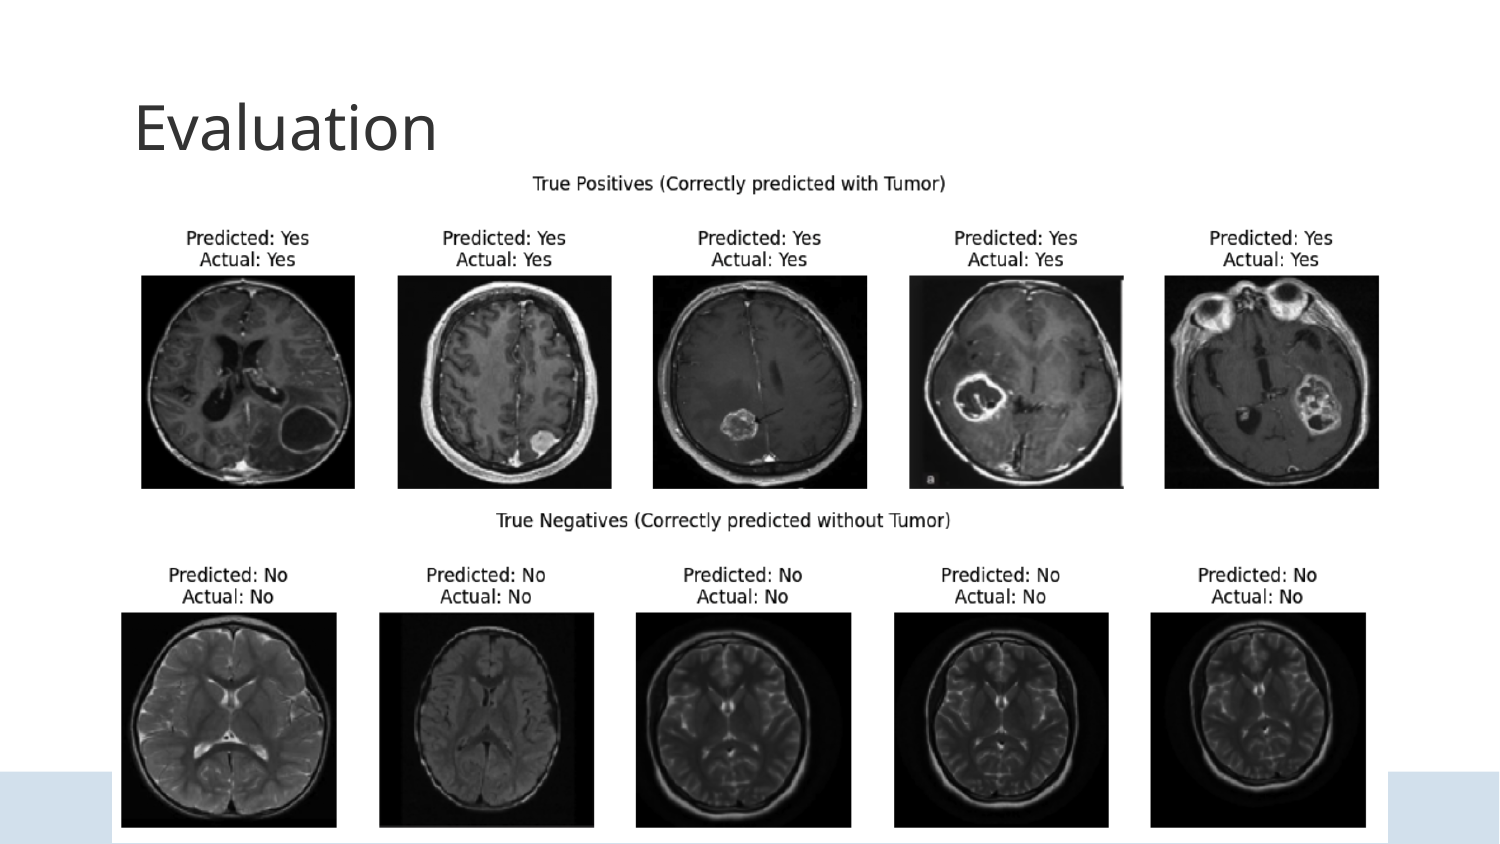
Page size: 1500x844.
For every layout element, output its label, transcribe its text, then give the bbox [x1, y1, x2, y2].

picture [112, 166, 1394, 843]
title Evaluation [118, 72, 1382, 164]
